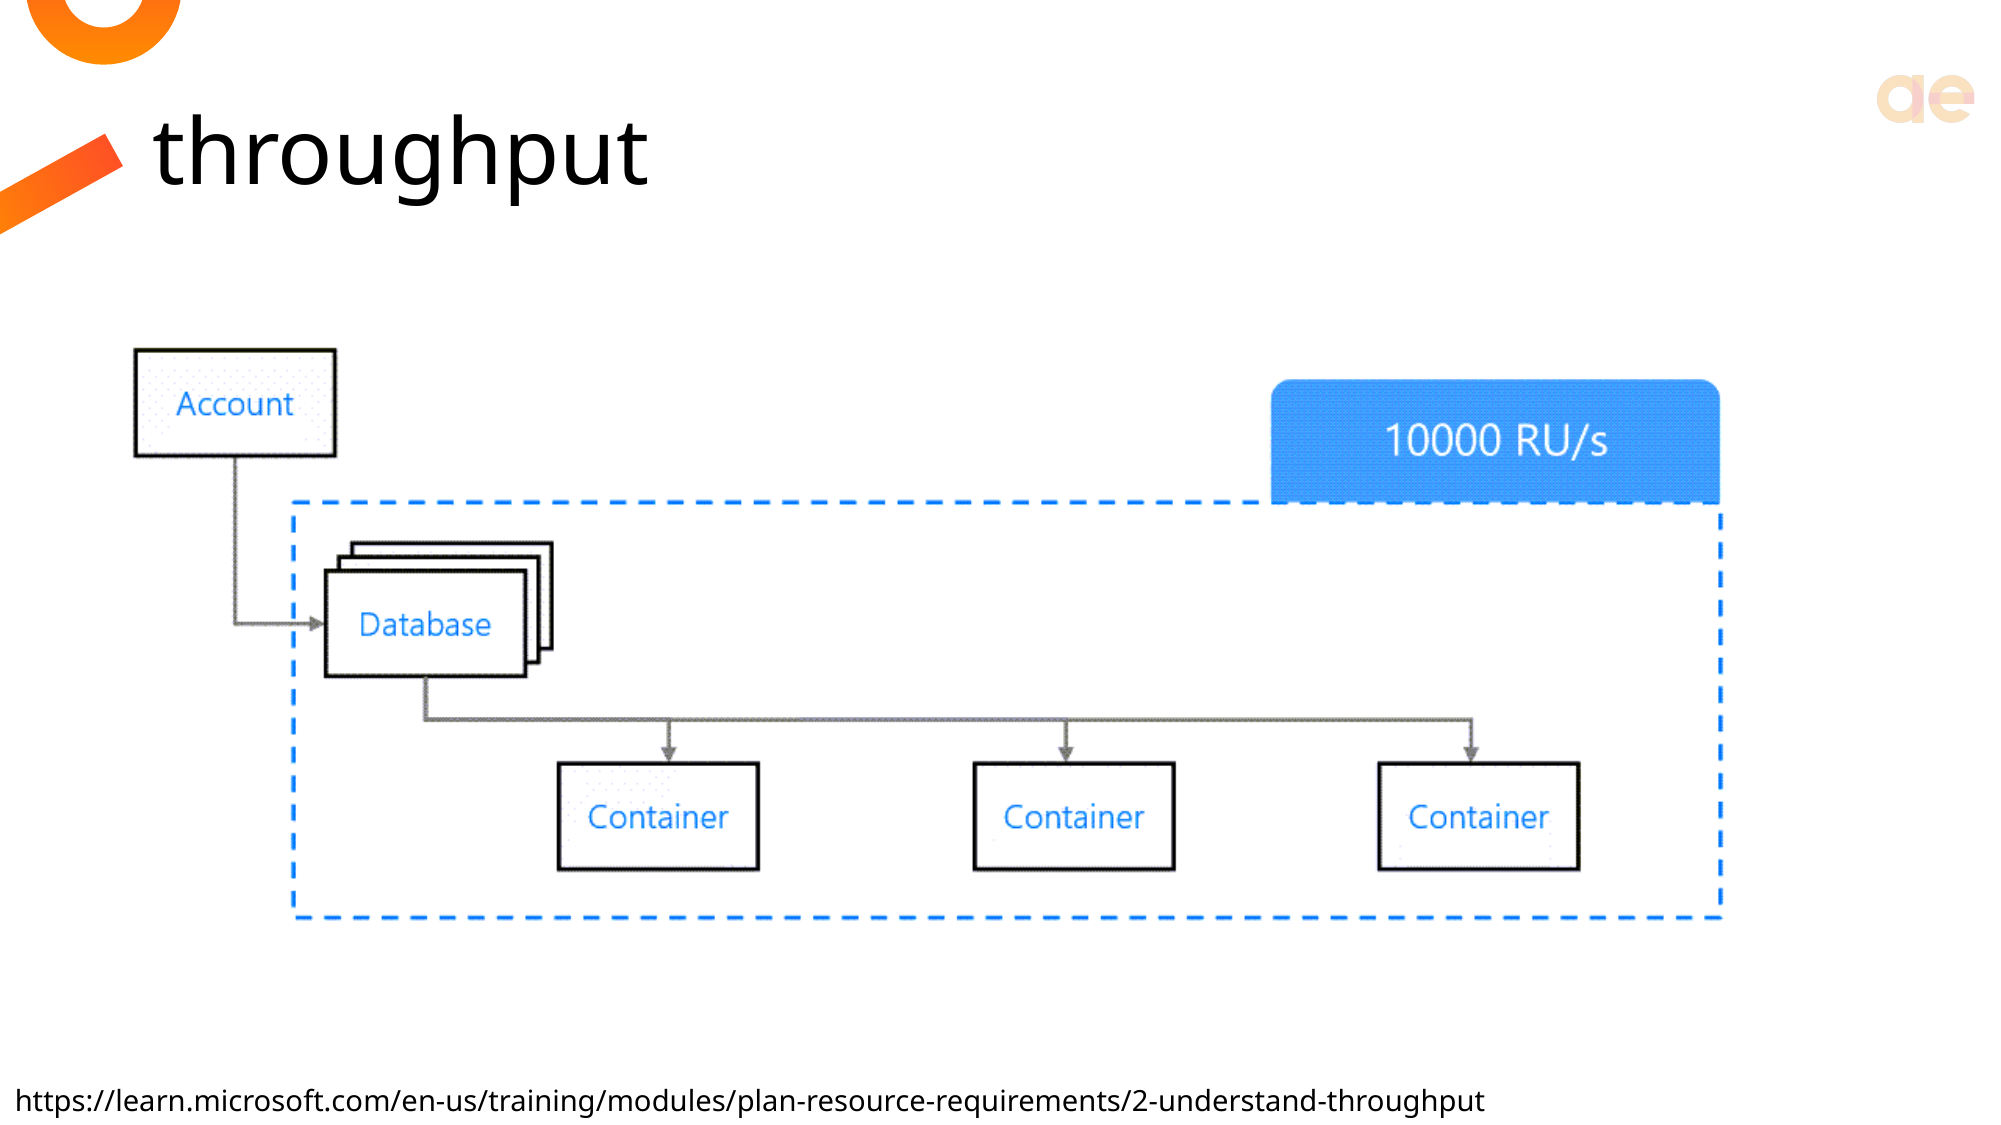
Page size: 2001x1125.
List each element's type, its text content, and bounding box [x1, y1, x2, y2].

title throughput [137, 79, 1863, 212]
picture [1877, 75, 1975, 123]
picture [24, 270, 1975, 1068]
text_box https://learn.microsoft.com/en-us/training/modules/plan-resource-requirements/2-understand-throughput [0, 1074, 2000, 1125]
